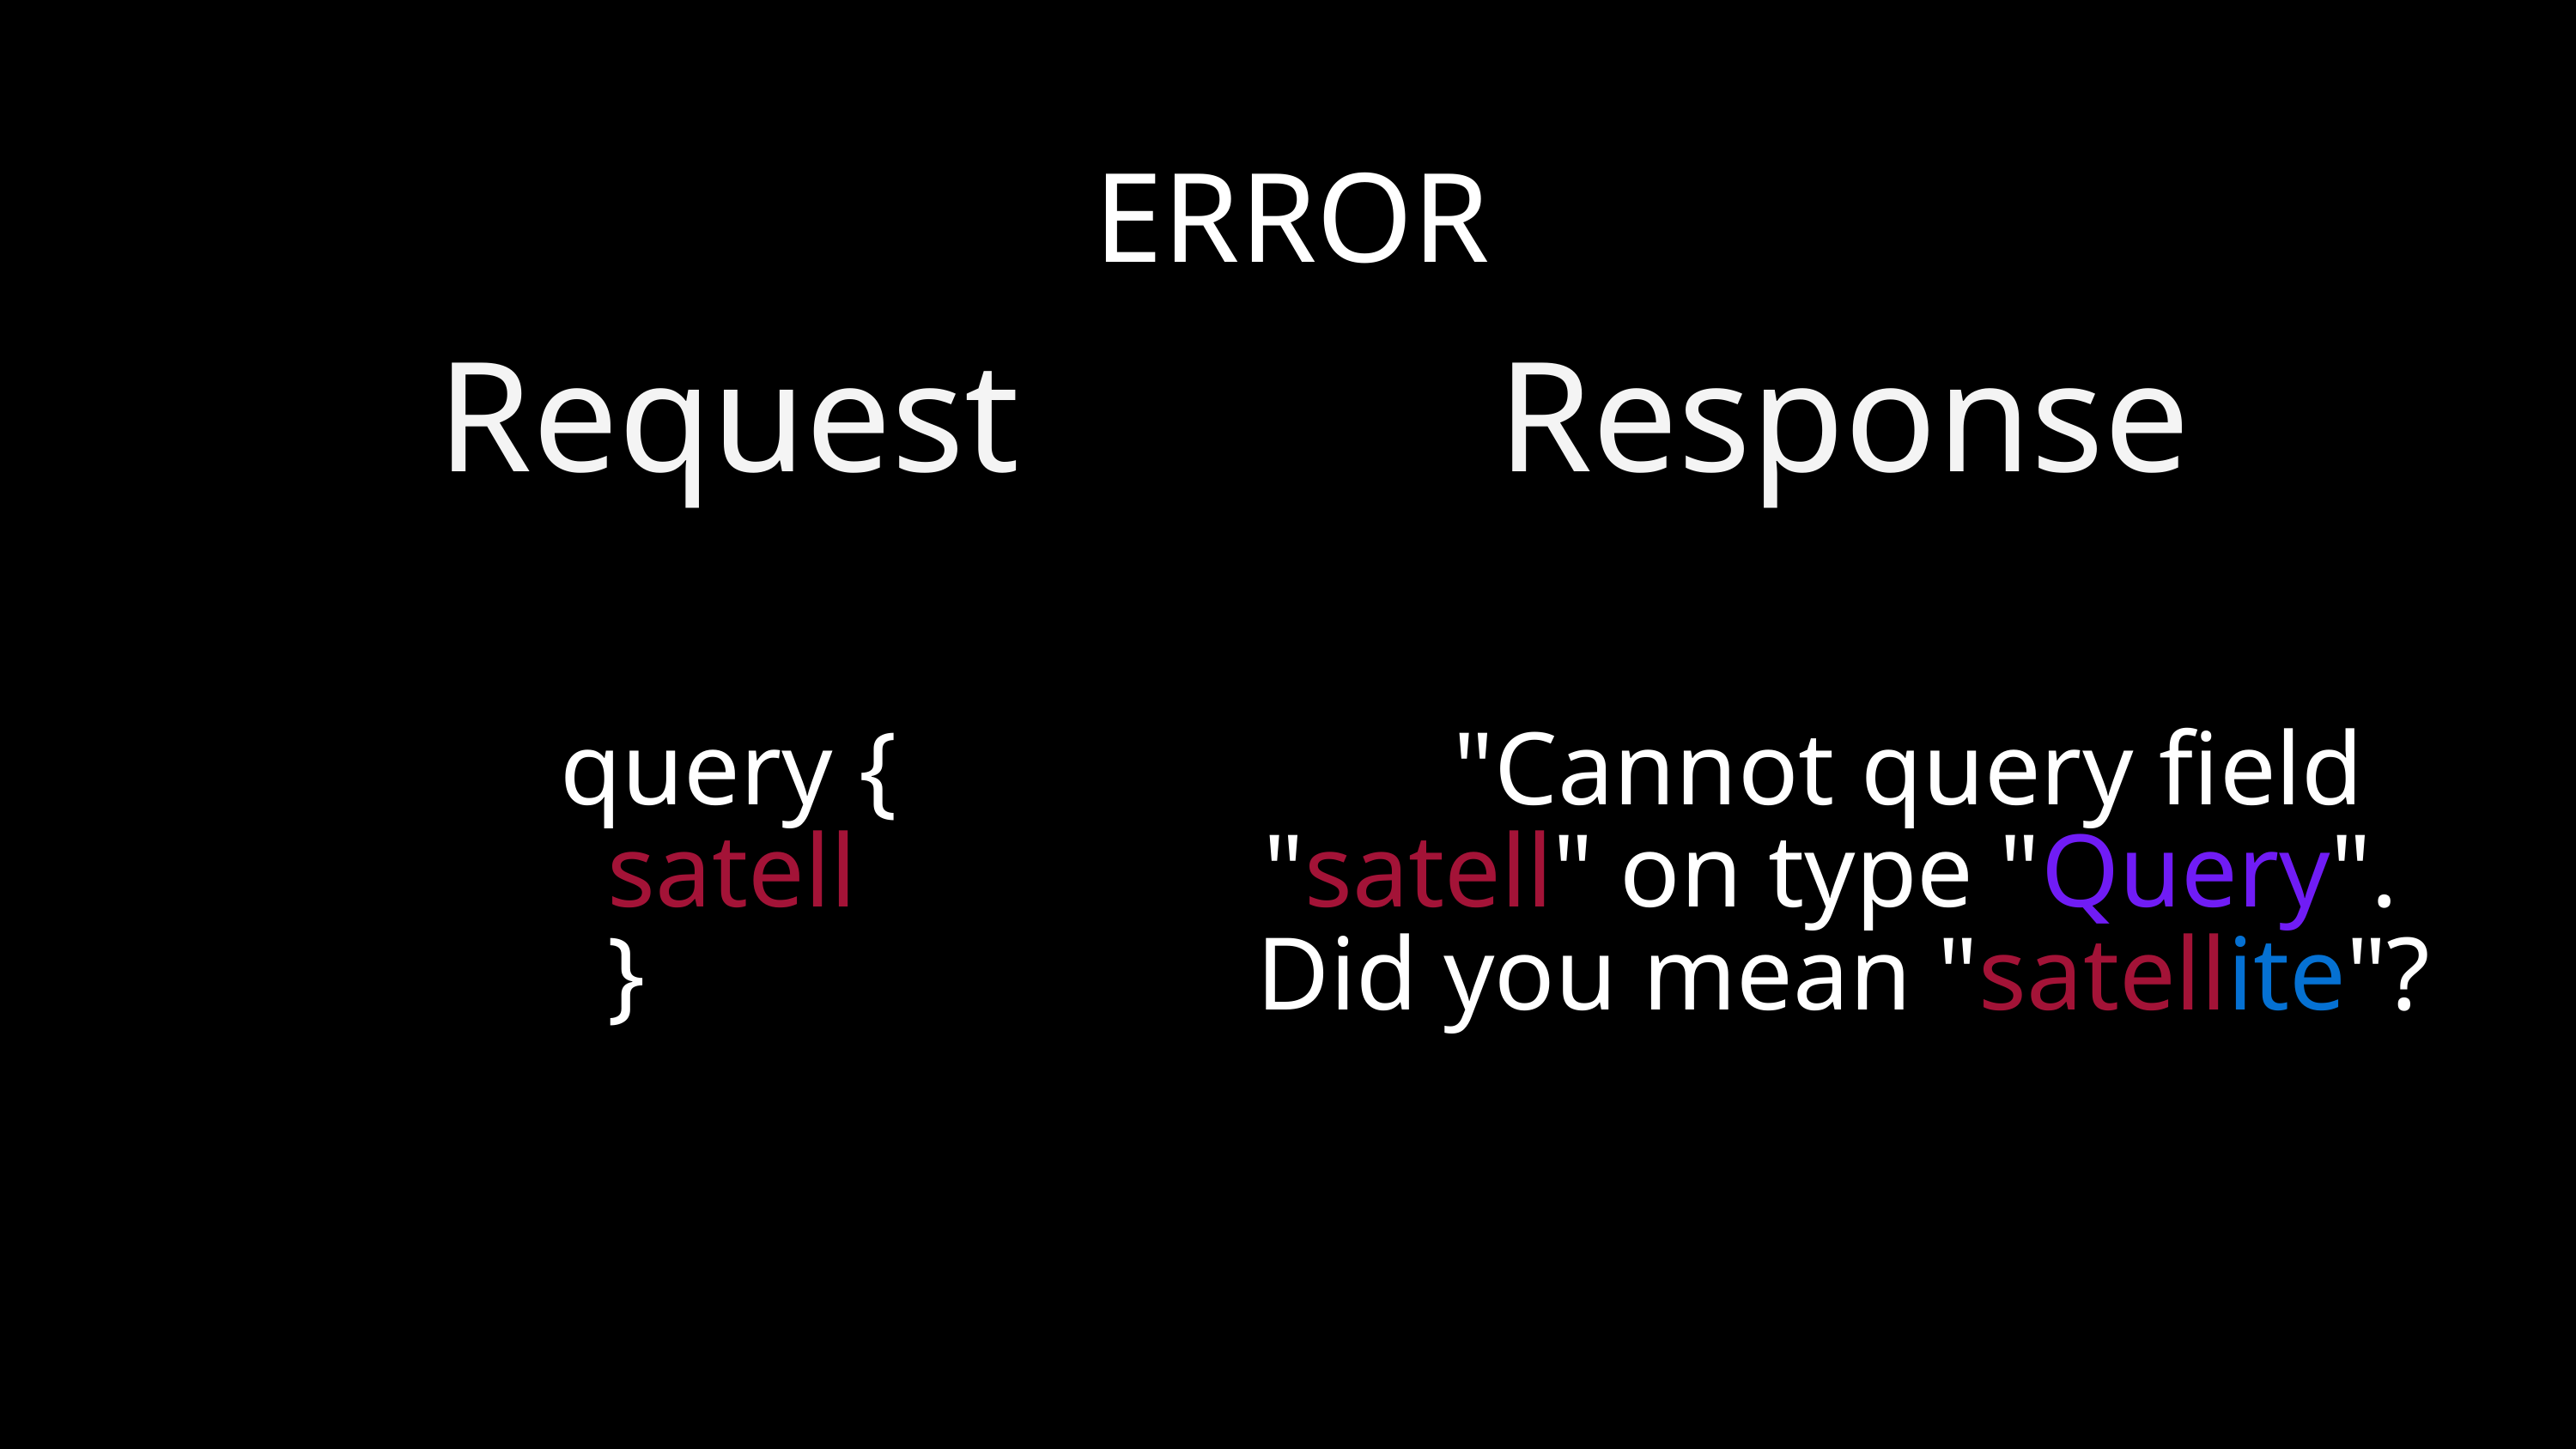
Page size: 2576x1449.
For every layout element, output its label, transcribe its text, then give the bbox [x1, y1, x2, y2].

text_box Request [169, 347, 1288, 503]
text_box ERROR [153, 161, 2432, 288]
text_box "Cannot query field "satell" on type "Query". Did you mean "satellite"? [1243, 723, 2445, 1030]
text_box query { satell } [556, 723, 902, 1030]
text_box Response [1292, 347, 2396, 503]
